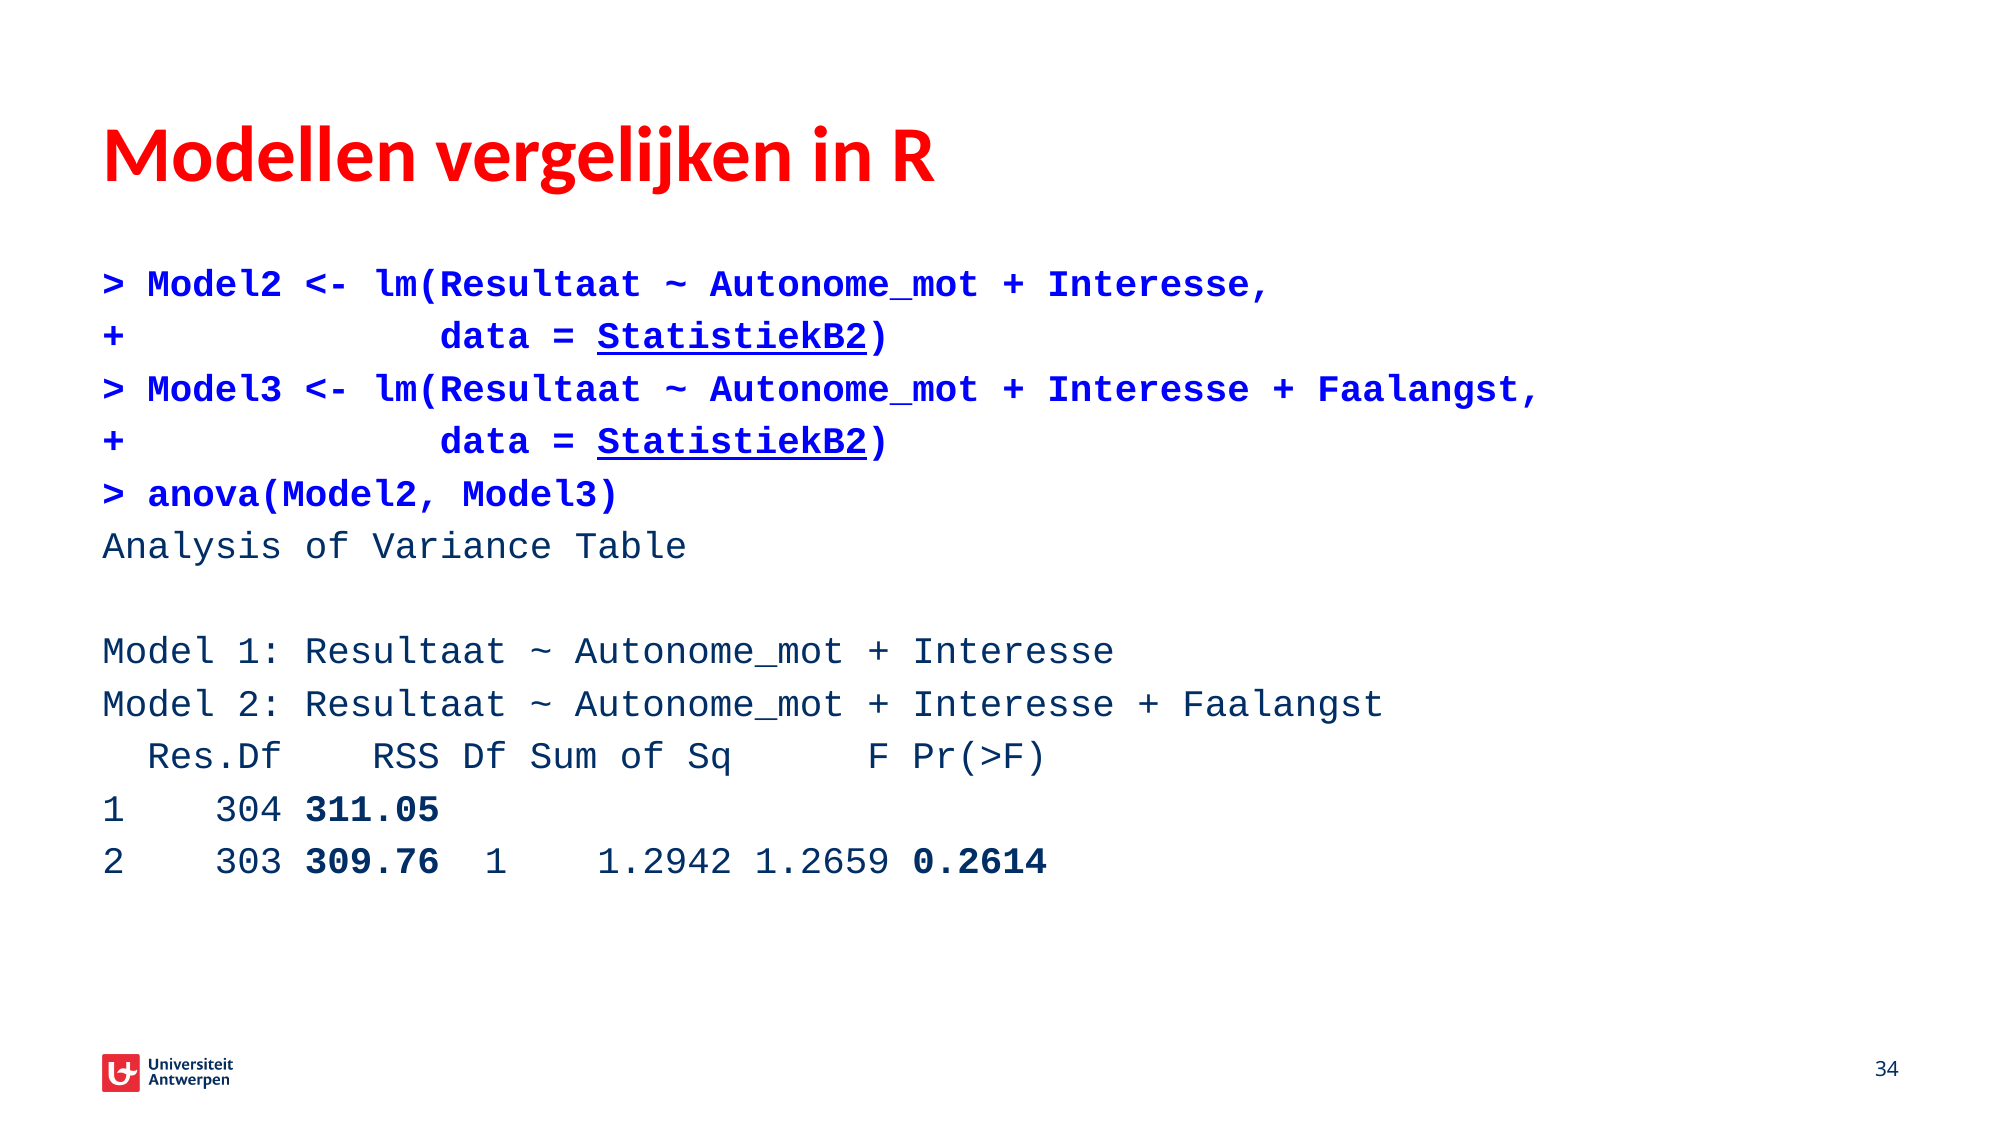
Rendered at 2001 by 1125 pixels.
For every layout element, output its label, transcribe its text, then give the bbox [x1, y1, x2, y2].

slide_number 34 [1463, 1039, 1914, 1100]
title Modellen vergelijken in R [102, 101, 1898, 232]
list > Model2 <- lm(Resultaat ~ Autonome_mot + Interesse, + data = StatistiekB2) > Model3 <- lm(Resultaat ~ Autonome_mot + Interesse + Faalangst, + data = StatistiekB2) > anova(Model2, Model3) Analysis of Variance Table Model 1: Resultaat ~ Autonome_mot + Interesse Model 2: Resultaat ~ Autonome_mot + Interesse + Faalangst Res.Df RSS Df Sum of Sq F Pr(>F) 1 304 311.05 2 303 309.76 1 1.2942 1.2659 0.2614 [102, 258, 1898, 1024]
picture [102, 1054, 233, 1092]
